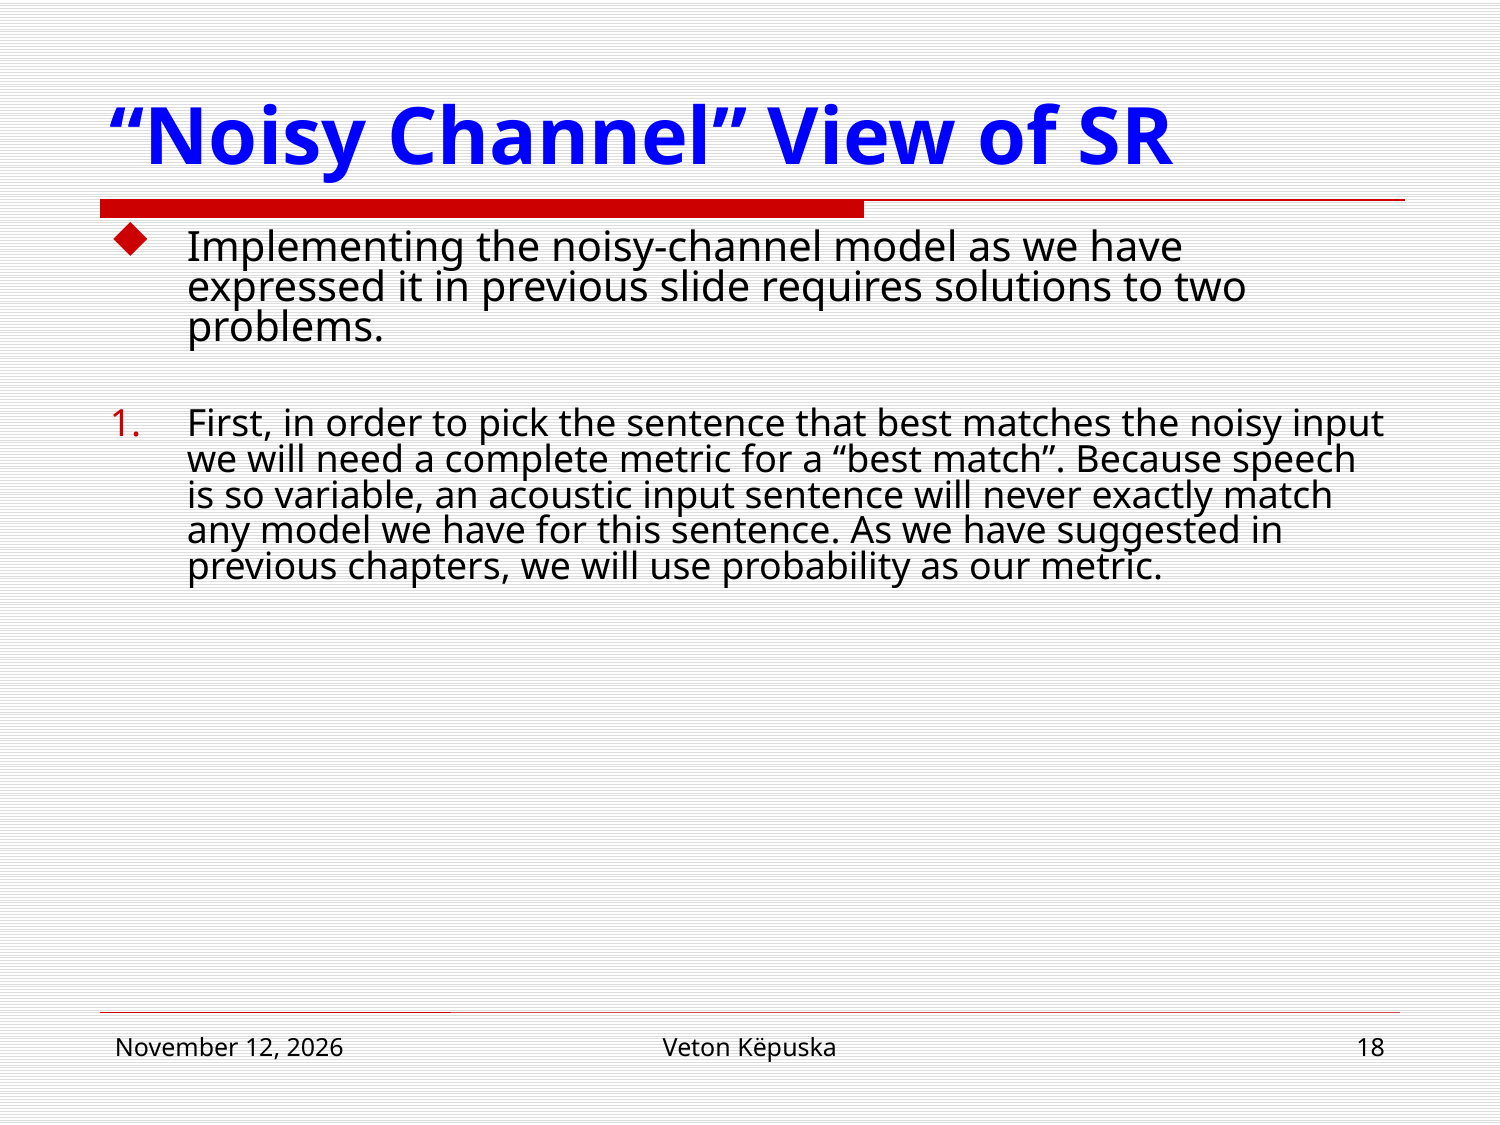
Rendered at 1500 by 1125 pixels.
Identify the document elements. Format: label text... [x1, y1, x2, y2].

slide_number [99, 1024, 426, 1103]
slide_number 18 [1074, 1024, 1401, 1103]
title “Noisy Channel” View of SR [93, 49, 1407, 188]
list Implementing the noisy-channel model as we have expressed it in previous slide requires solutions to two problems. First, in order to pick the sentence that best matches the noisy input we will need a complete metric for a “best match”. Because speech is so variable, an acoustic input sentence will never exactly match any model we have for this sentence. As we have suggested in previous chapters, we will use probability as our metric. [94, 222, 1408, 973]
footer Veton Këpuska [512, 1024, 988, 1103]
